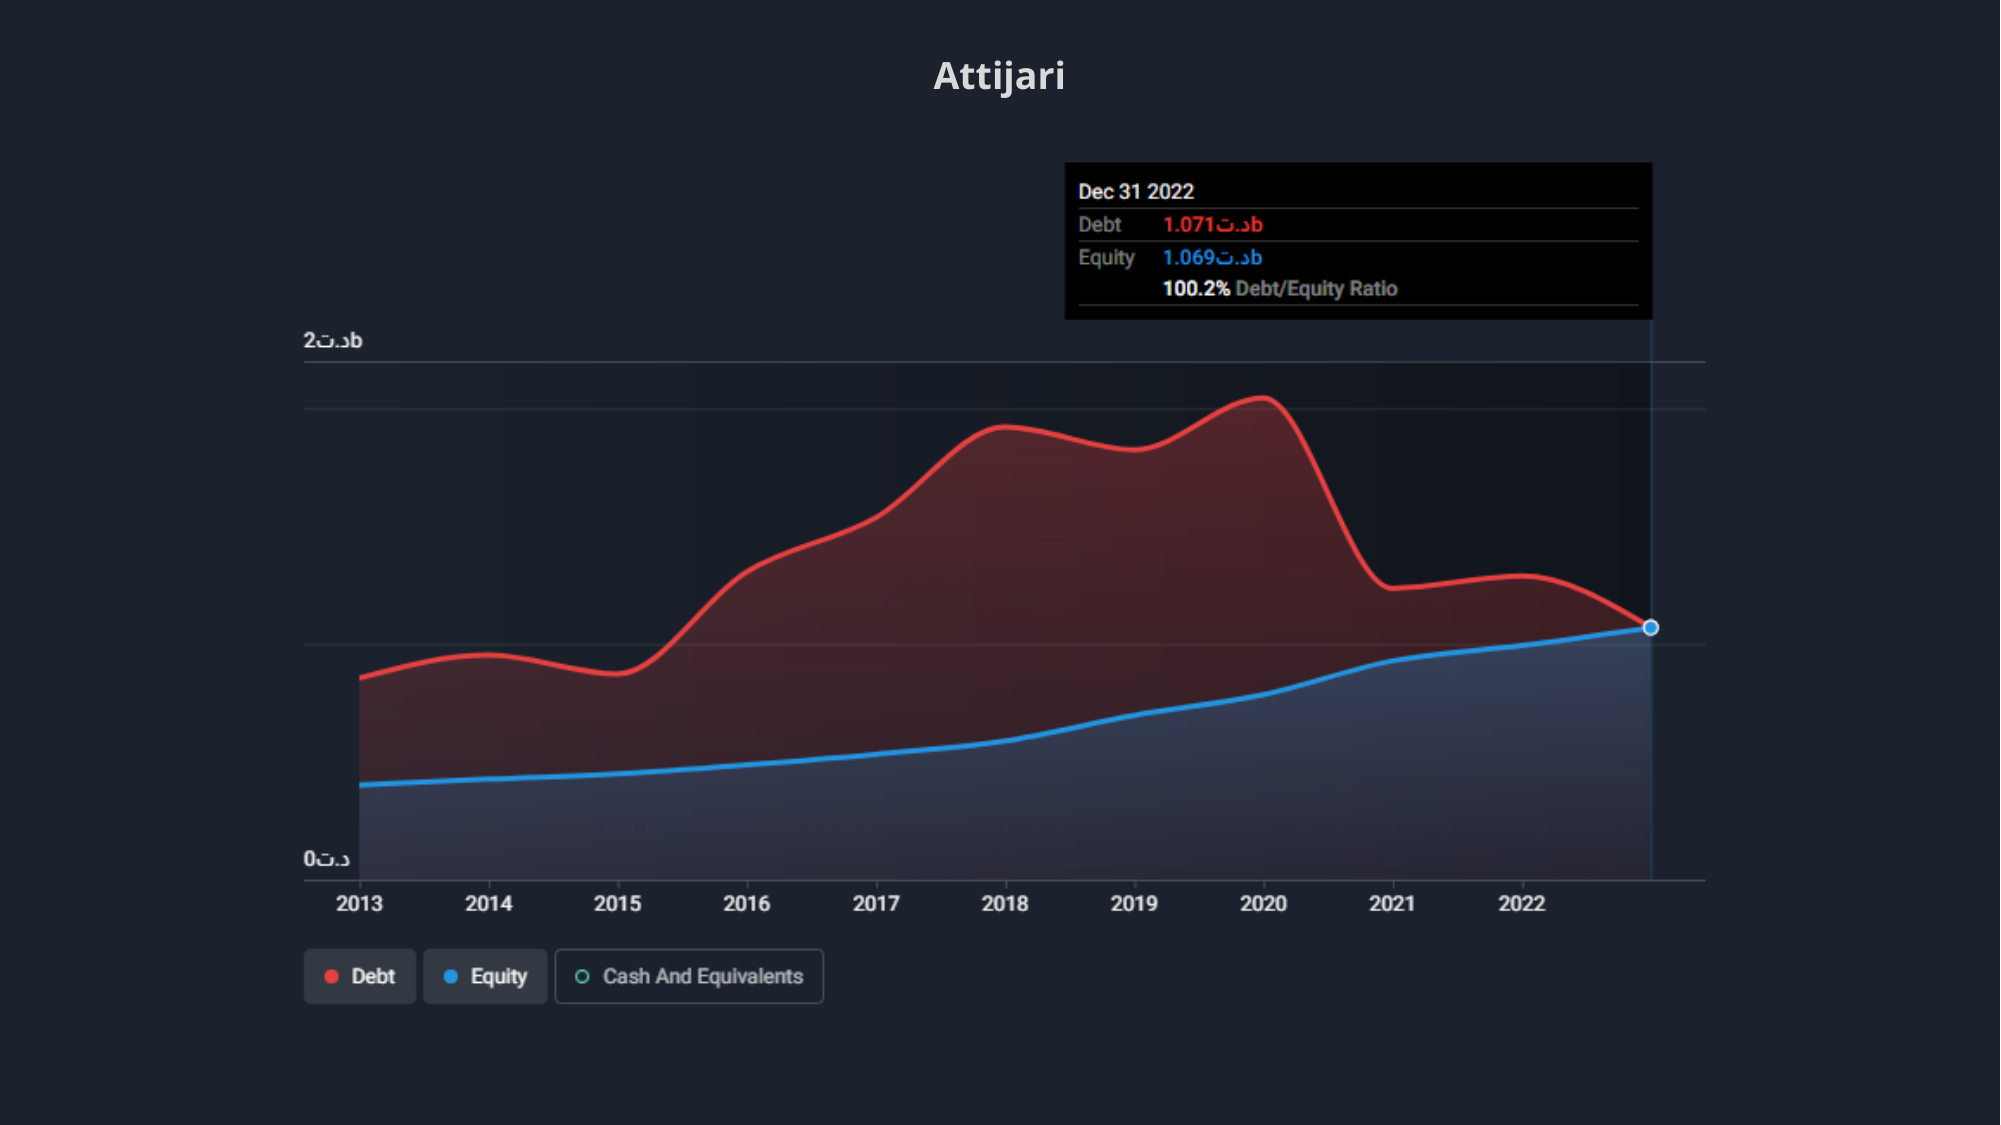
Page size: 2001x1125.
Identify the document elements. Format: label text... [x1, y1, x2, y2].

text_box Attijari [918, 44, 1082, 105]
picture [287, 148, 1713, 1021]
